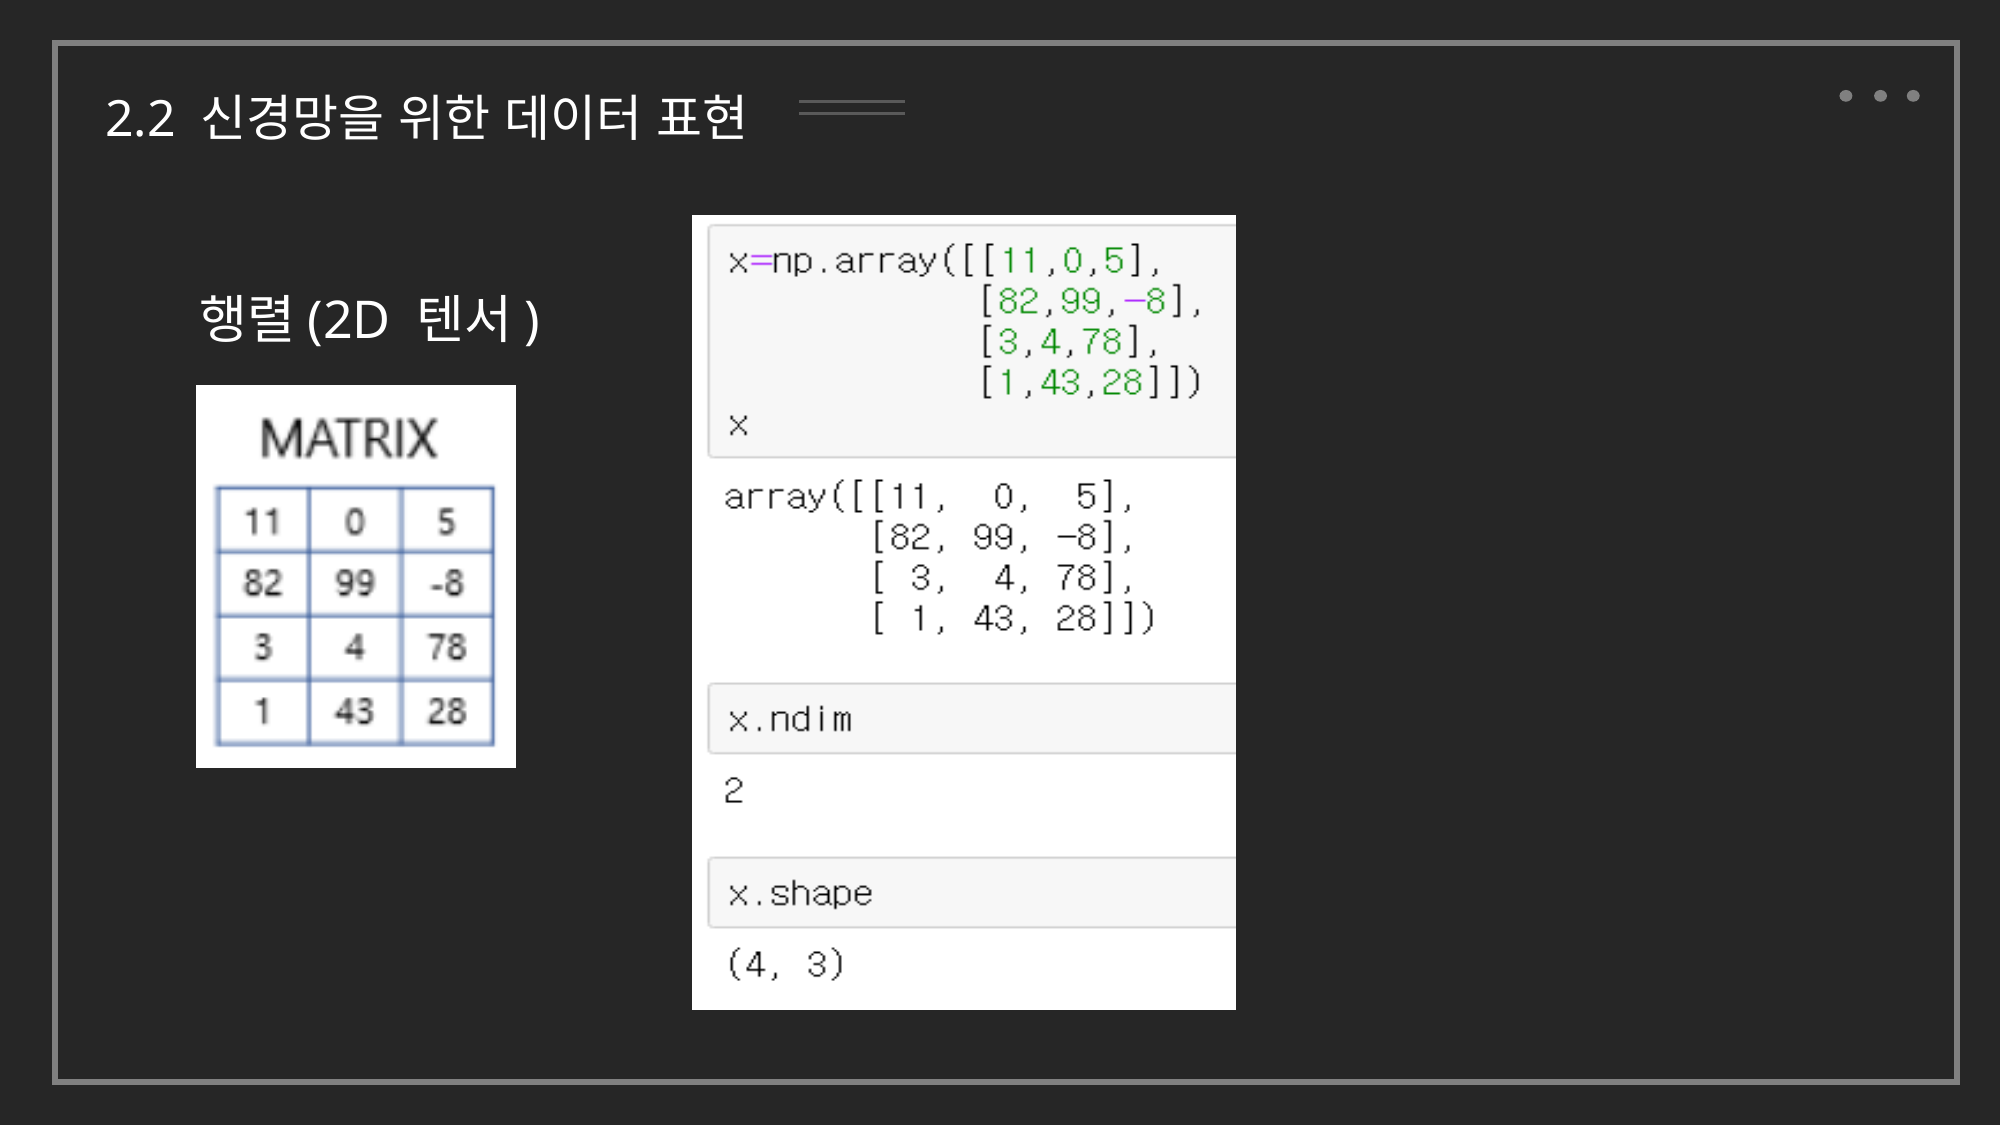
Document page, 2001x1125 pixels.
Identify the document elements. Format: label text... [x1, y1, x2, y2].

text_box 행렬(2D 텐서) [184, 278, 587, 357]
text_box [53, 41, 1959, 1084]
picture [691, 215, 1237, 1010]
picture [196, 385, 516, 769]
